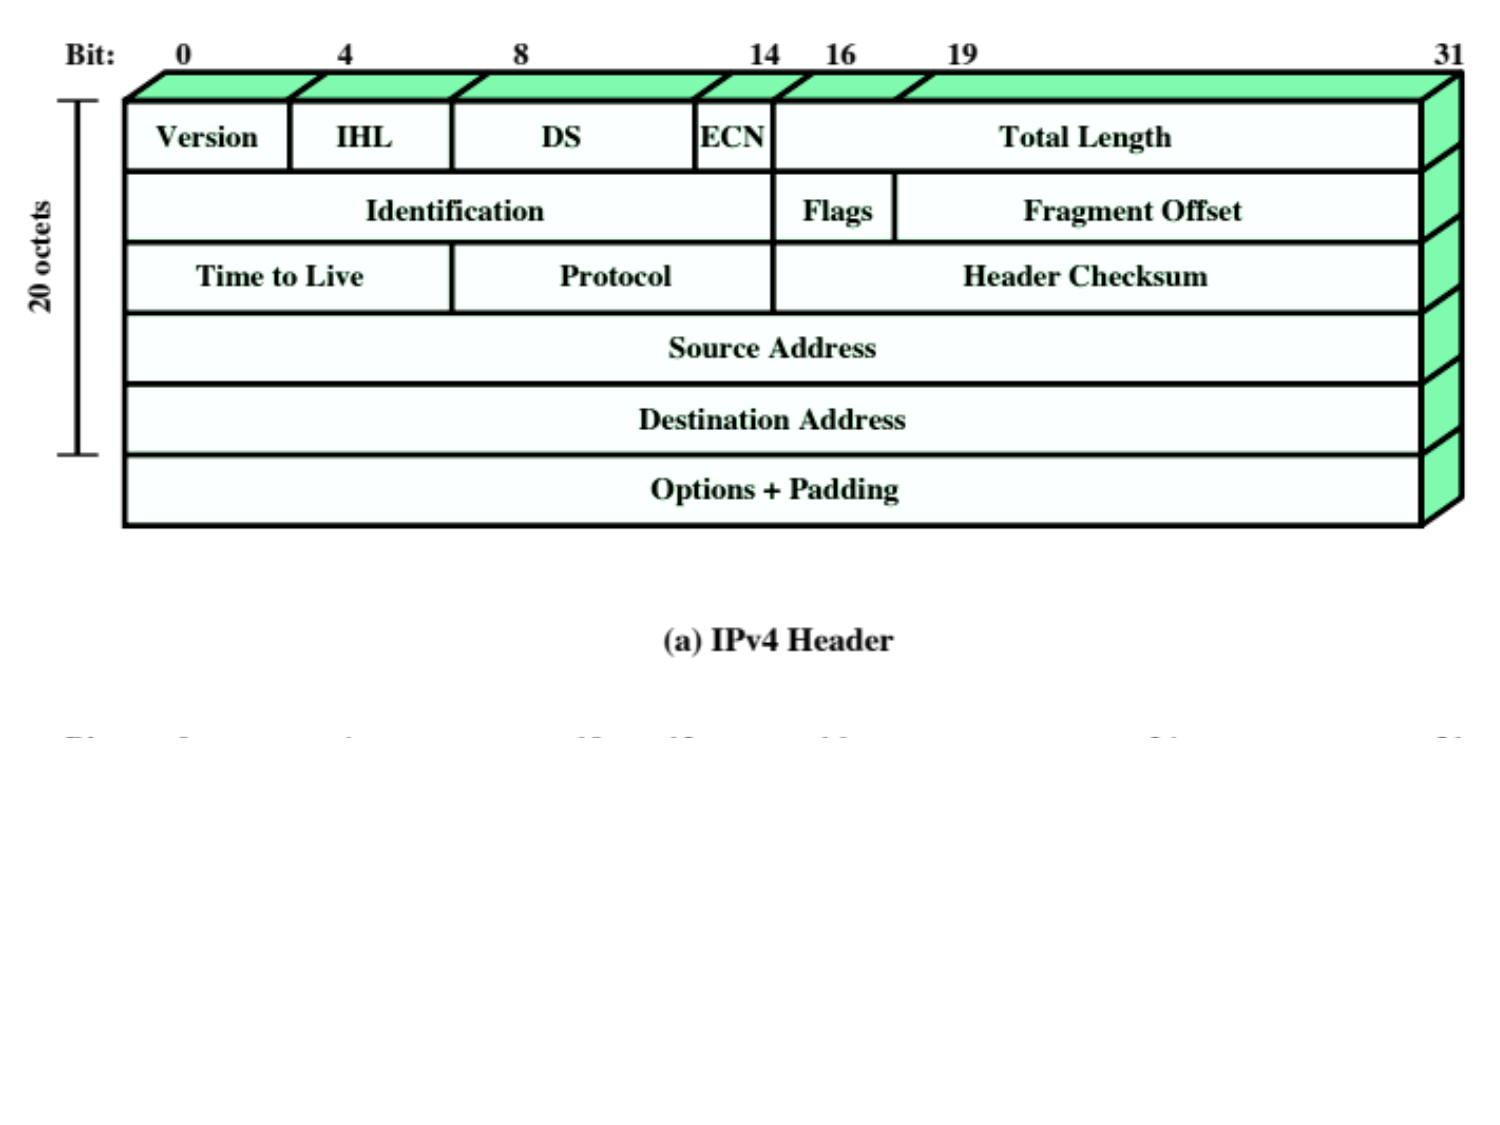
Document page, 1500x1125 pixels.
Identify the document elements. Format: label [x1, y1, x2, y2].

picture [0, 0, 1500, 738]
